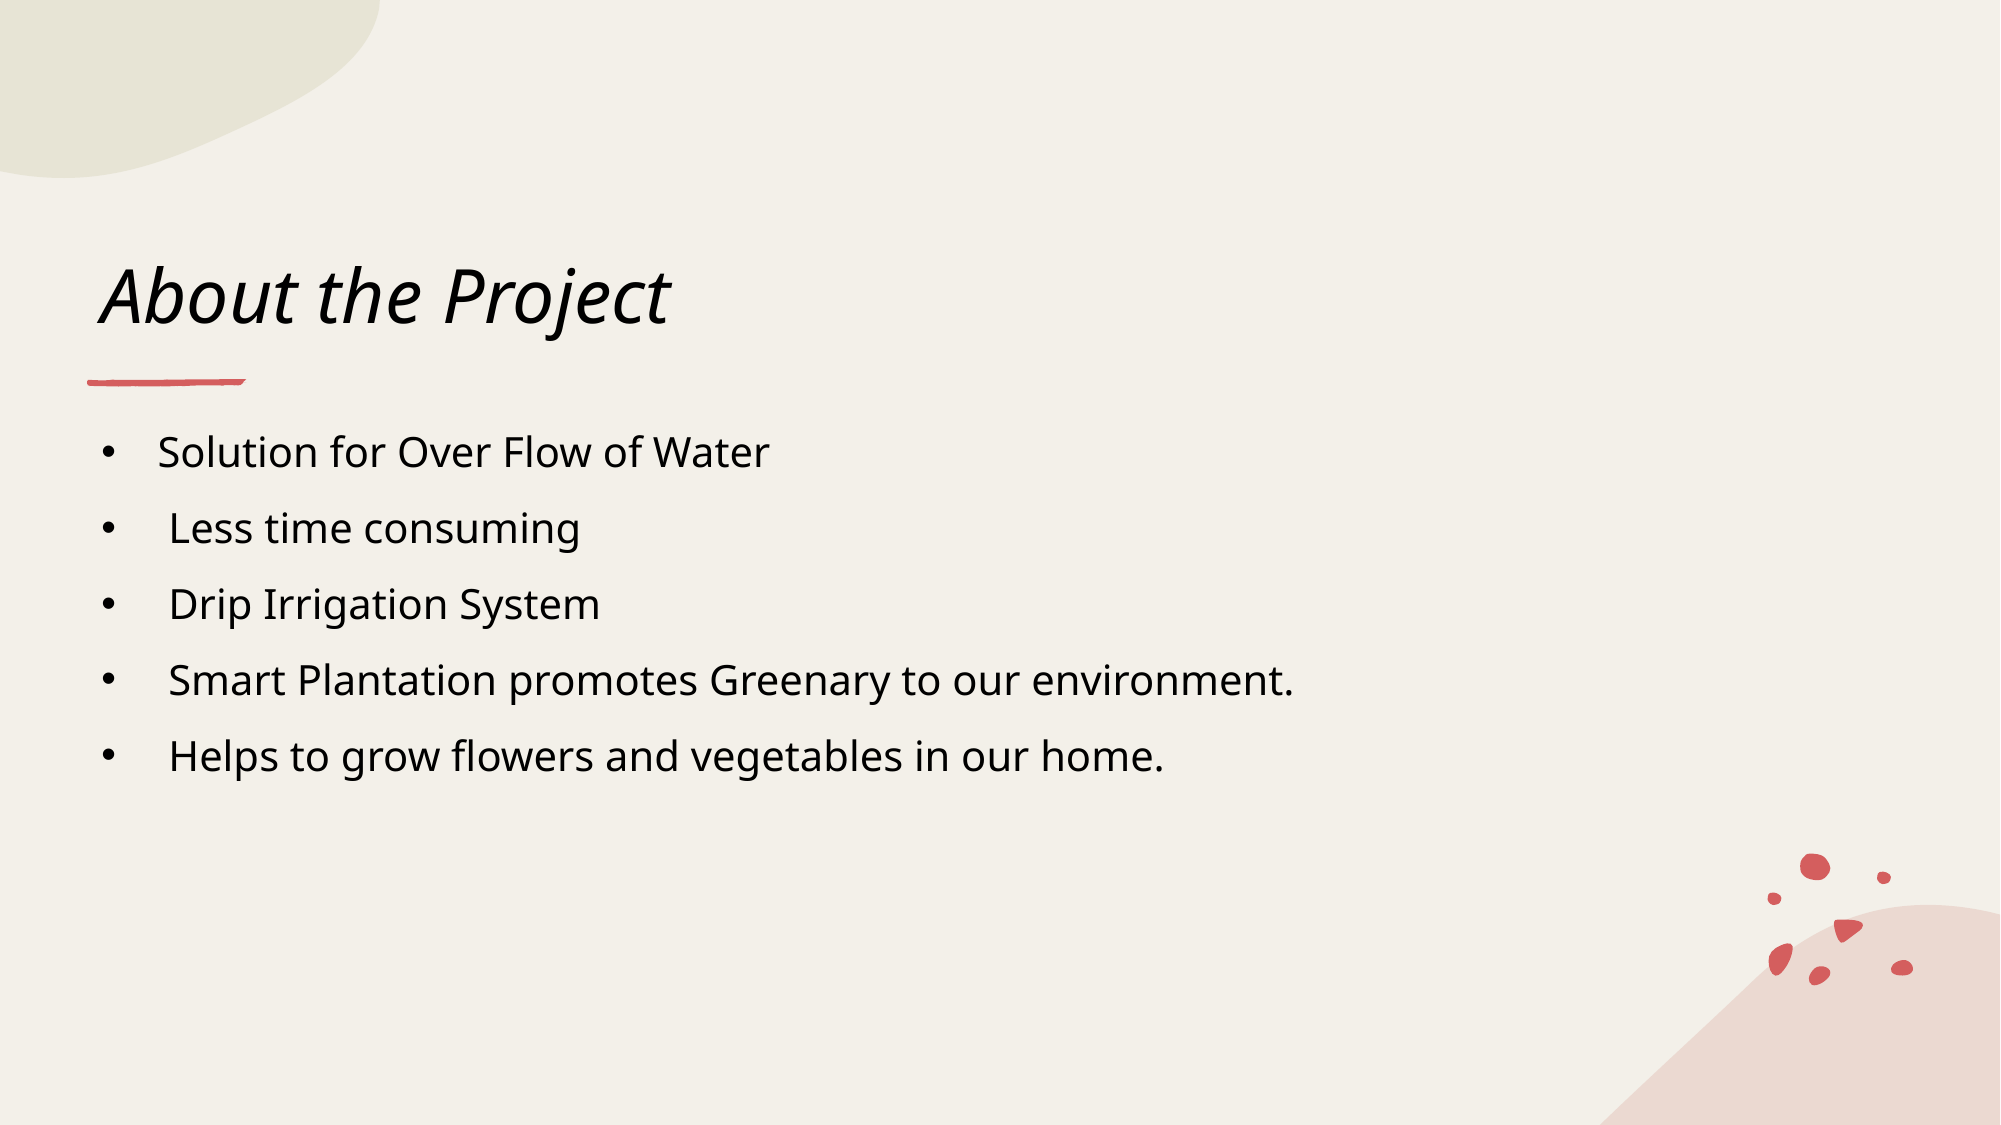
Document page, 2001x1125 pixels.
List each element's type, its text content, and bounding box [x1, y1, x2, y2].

title About the Project [86, 129, 1740, 347]
list Solution for Over Flow of Water Less time consuming Drip Irrigation System Smart Plantation promotes Greenary to our environment. Helps to grow flowers and vegetables in our home. [86, 413, 1740, 996]
